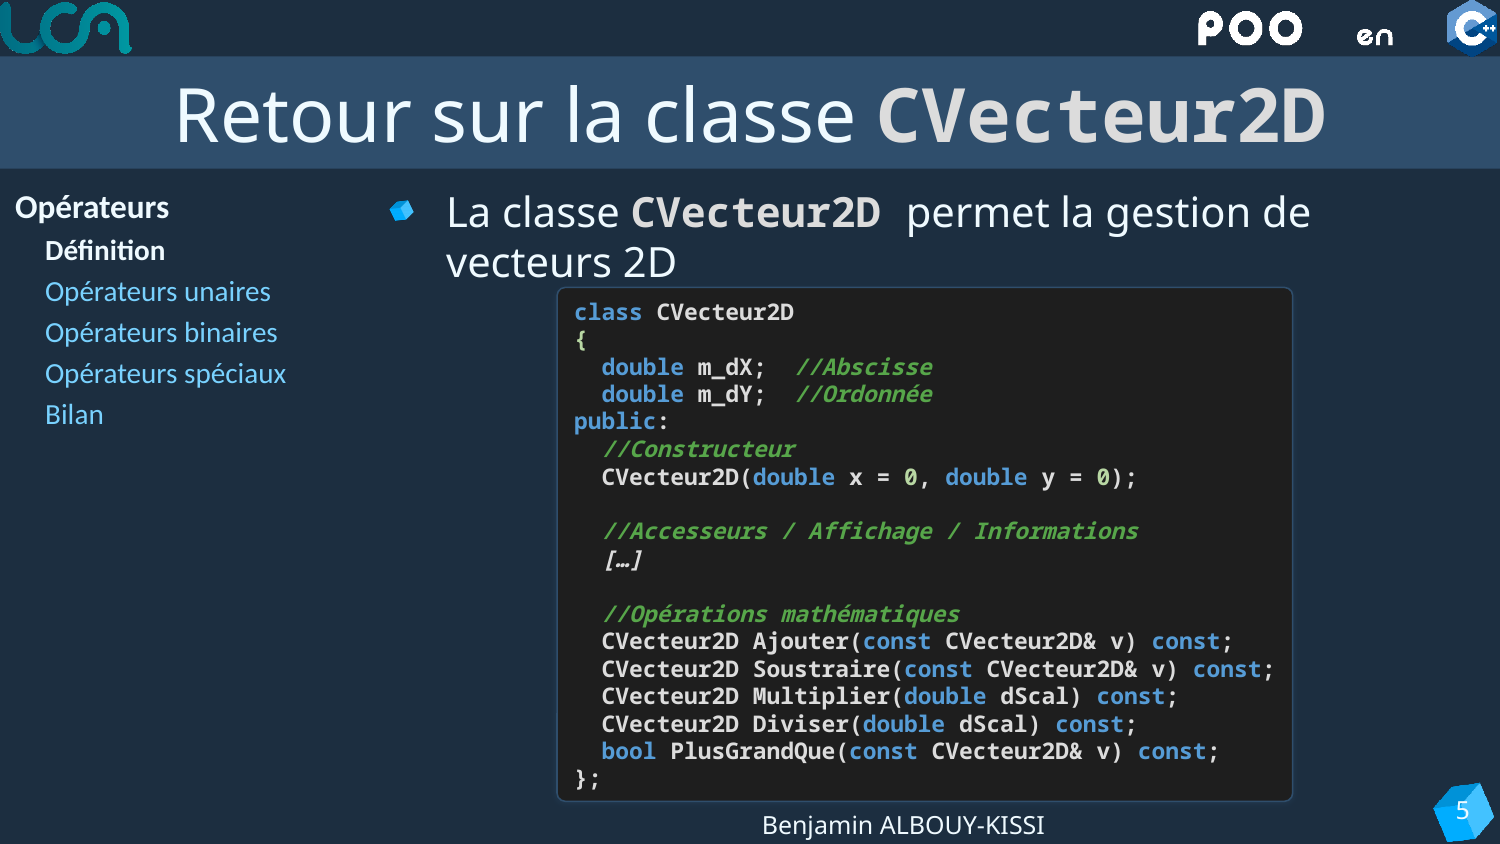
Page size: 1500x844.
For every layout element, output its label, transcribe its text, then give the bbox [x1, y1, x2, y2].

list Opérateurs Définition Opérateurs unaires Opérateurs binaires Opérateurs spéciaux Bilan [0, 178, 375, 807]
picture [389, 200, 396, 207]
list La classe CVecteur2D permet la gestion de vecteurs 2D [375, 178, 1475, 806]
picture [1476, 782, 1494, 789]
text_box class CVecteur2D { double m_dX; //Abscisse double m_dY; //Ordonnée public: //Constructeur CVecteur2D(double x = 0, double y = 0); //Accesseurs / Affichage / Informations […] //Opérations mathématiques CVecteur2D Ajouter(const CVecteur2D& v) const; CVecteur2D Soustraire(const CVecteur2D& v) const; CVecteur2D Multiplier(double dScal) const; CVecteur2D Diviser(double dScal) const; bool PlusGrandQue(const CVecteur2D& v) const; }; [556, 286, 1294, 803]
picture [0, 2, 132, 54]
title Retour sur la classe CVecteur2D [24, 56, 1475, 169]
picture [1194, 0, 1500, 57]
slide_number 5 [1432, 789, 1494, 835]
footer Benjamin ALBOUY-KISSI [374, 806, 1433, 844]
picture [1465, 835, 1494, 842]
picture [1433, 835, 1445, 842]
picture [402, 200, 414, 221]
